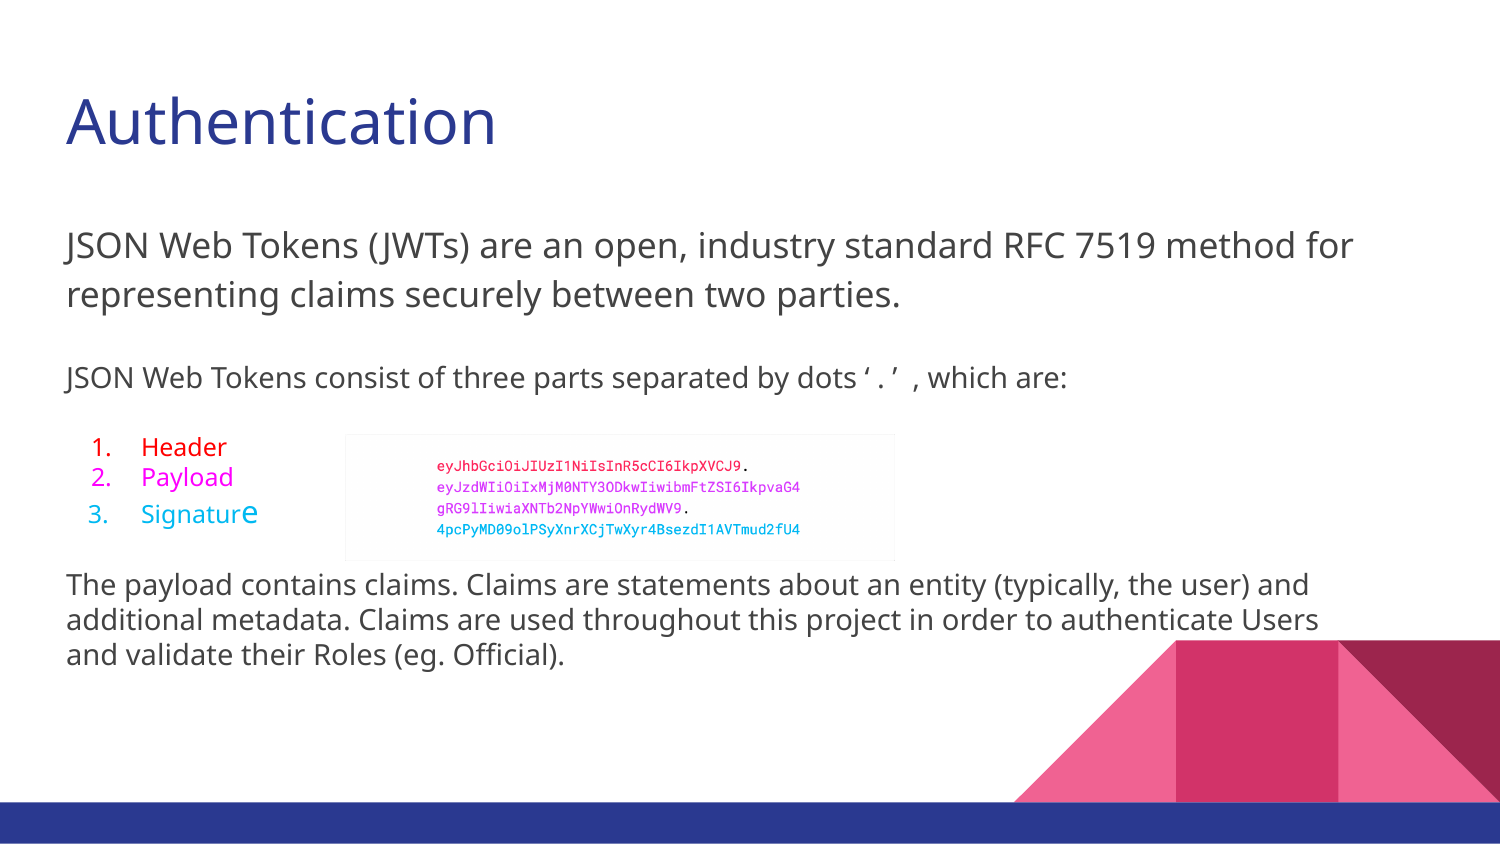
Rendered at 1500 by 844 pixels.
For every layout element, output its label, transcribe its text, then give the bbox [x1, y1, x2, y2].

list JSON Web Tokens (JWTs) are an open, industry standard RFC 7519 method for representing claims securely between two parties. JSON Web Tokens consist of three parts separated by dots ‘ . ’ , which are: Header Payload Signature The payload contains claims. Claims are statements about an entity (typically, the user) and additional metadata. Claims are used throughout this project in order to authenticate Users and validate their Roles (eg. Official). [51, 201, 1449, 750]
title Authentication [51, 67, 1449, 167]
picture [345, 434, 895, 561]
